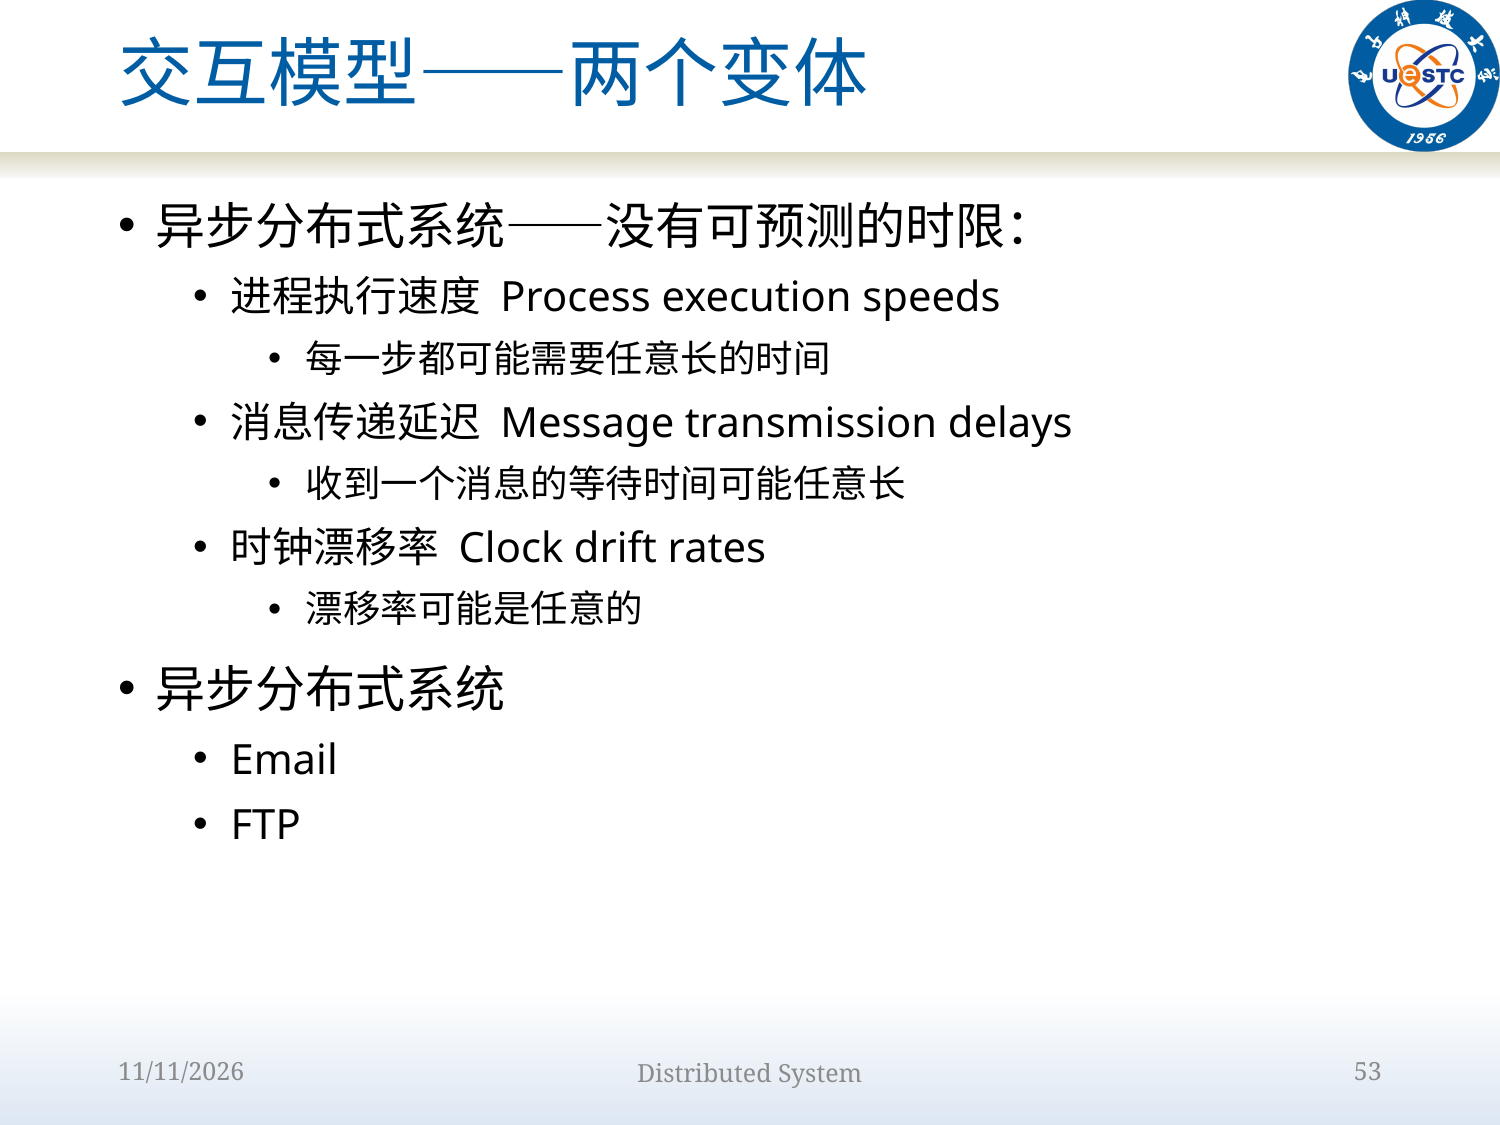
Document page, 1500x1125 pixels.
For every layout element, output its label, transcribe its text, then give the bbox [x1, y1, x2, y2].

title 交互模型——两个变体 [103, 0, 1348, 153]
list 异步分布式系统——没有可预测的时限： 进程执行速度 Process execution speeds 每一步都可能需要任意长的时间 消息传递延迟 Message transmission delays 收到一个消息的等待时间可能任意长 时钟漂移率 Clock drift rates 漂移率可能是任意的 异步分布式系统 Email FTP [103, 181, 1397, 1014]
footer Distributed System [414, 1042, 1085, 1103]
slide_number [103, 1042, 414, 1103]
slide_number 53 [1085, 1042, 1397, 1103]
picture [1348, 0, 1500, 152]
